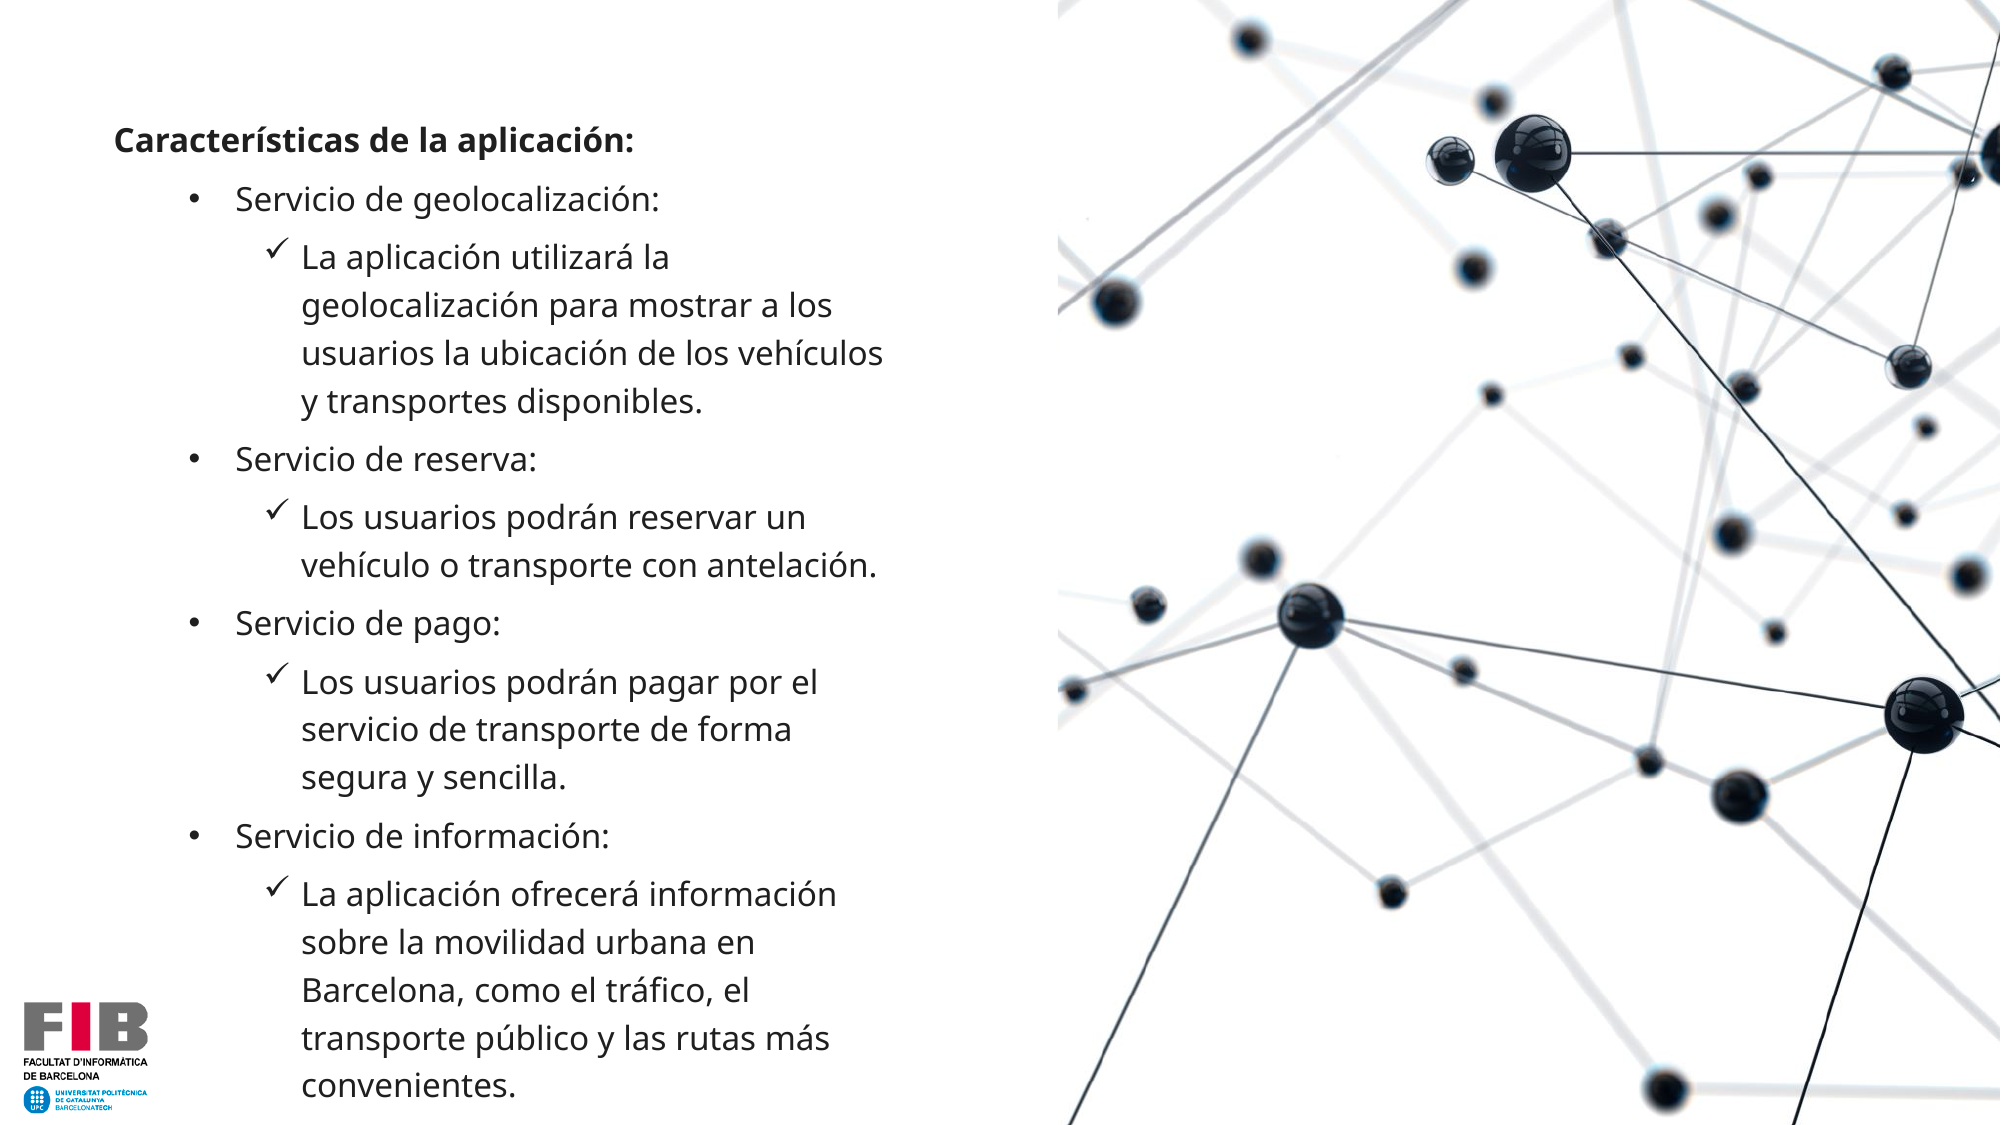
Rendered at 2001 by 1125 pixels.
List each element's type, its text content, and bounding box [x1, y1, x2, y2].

list Características de la aplicación: Servicio de geolocalización: La aplicación utilizará la geolocalización para mostrar a los usuarios la ubicación de los vehículos y transportes disponibles. Servicio de reserva: Los usuarios podrán reservar un vehículo o transporte con antelación. Servicio de pago: Los usuarios podrán pagar por el servicio de transporte de forma segura y sencilla. Servicio de información: La aplicación ofrecerá información sobre la movilidad urbana en Barcelona, como el tráfico, el transporte público y las rutas más convenientes. [98, 103, 904, 983]
picture [32, 1088, 40, 1093]
picture [1057, 0, 2000, 1125]
picture [0, 1002, 200, 1114]
